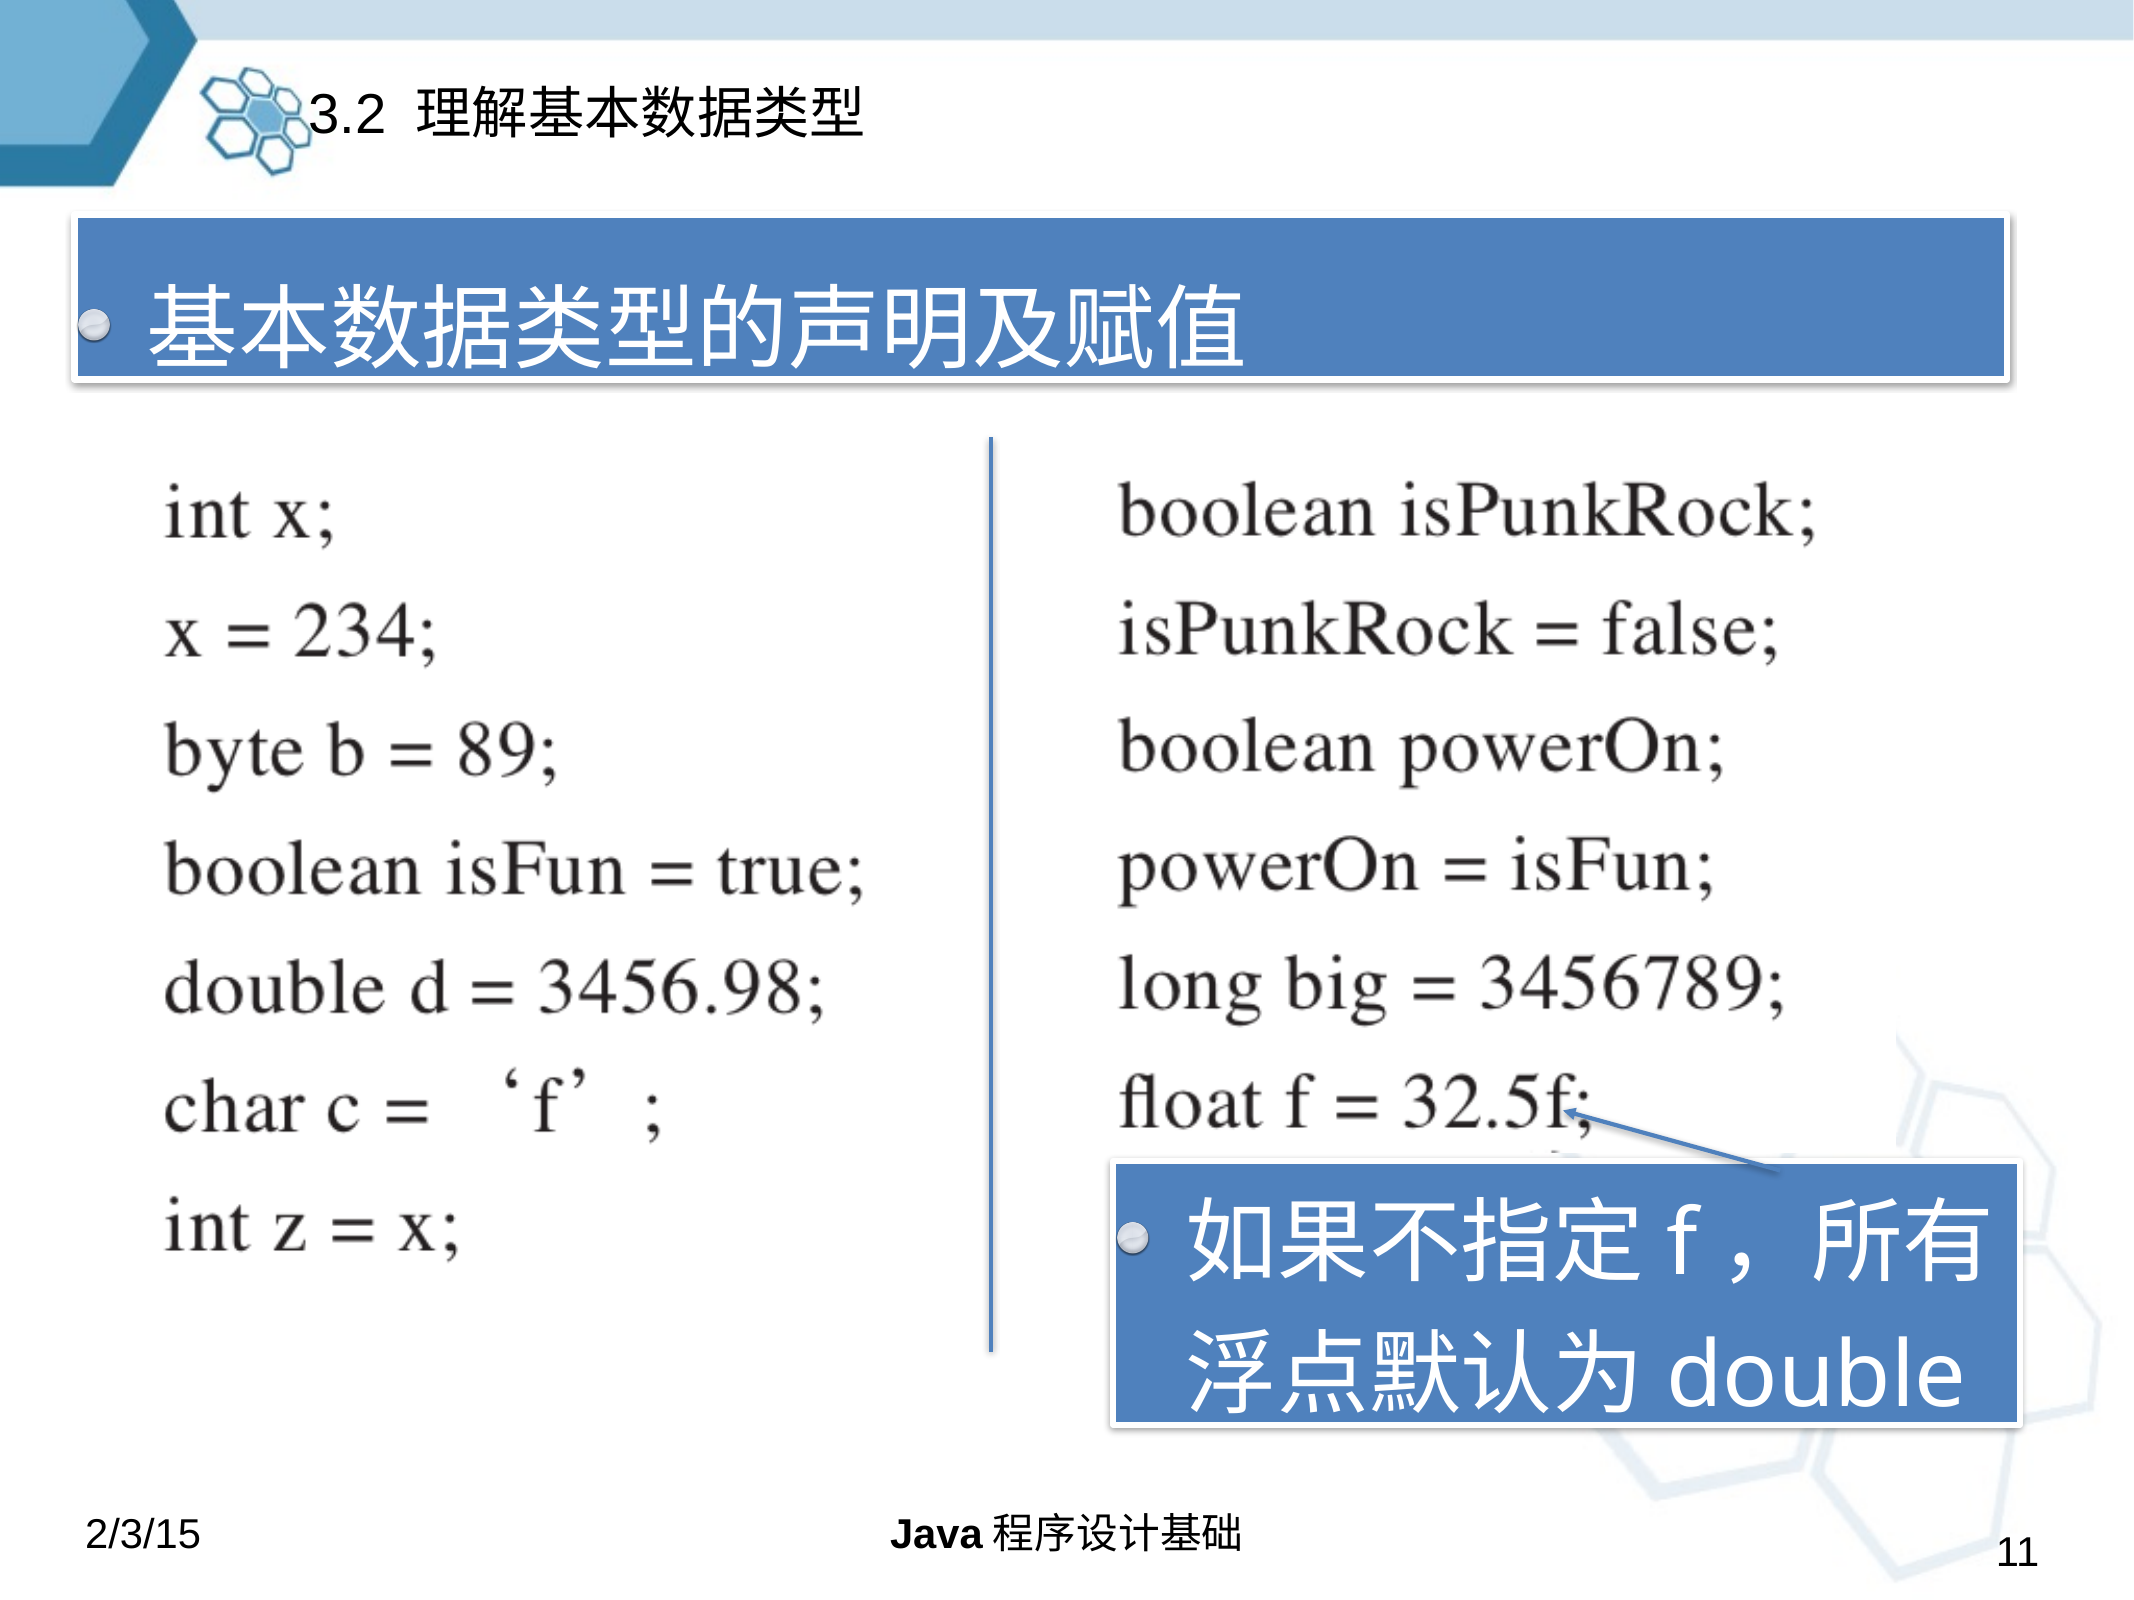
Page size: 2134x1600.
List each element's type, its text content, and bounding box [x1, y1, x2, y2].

title 3.2 理解基本数据类型 [307, 67, 2084, 155]
text_box 11 [1552, 1513, 2050, 1586]
text_box 2/3/15 [74, 1496, 573, 1568]
text_box 如果不指定f，所有浮点默认为double [1113, 1160, 2021, 1425]
picture [0, 0, 2134, 1600]
text_box 基本数据类型的声明及赋值 [74, 214, 2007, 380]
text_box Java程序设计基础 [728, 1496, 1405, 1568]
